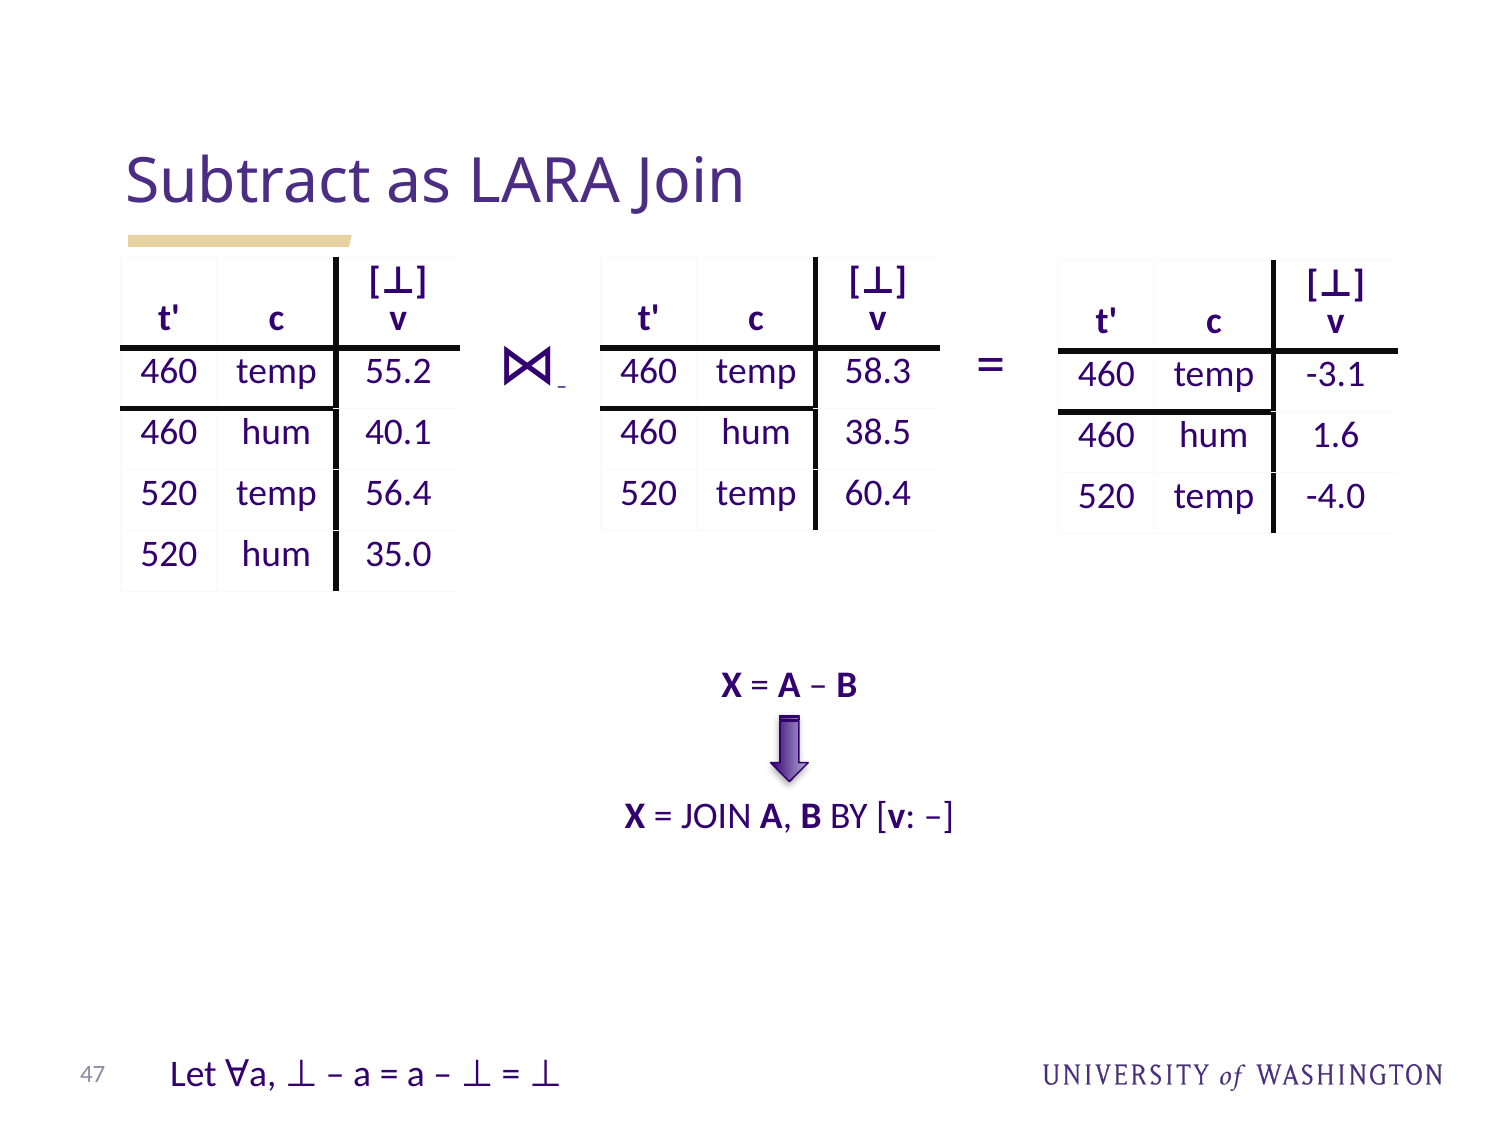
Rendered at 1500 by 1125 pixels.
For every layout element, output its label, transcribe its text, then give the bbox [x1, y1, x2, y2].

text_box [769, 715, 809, 783]
table_cell 460 [602, 351, 696, 406]
table_cell hum [217, 531, 333, 591]
table_cell -4.0 [1276, 473, 1398, 533]
table_header [⊥] v [1276, 261, 1398, 348]
text_box X = Join A, B by [v: –] [609, 783, 969, 843]
table_cell 520 [122, 470, 216, 530]
table_header [⊥] v [818, 258, 940, 345]
table_cell temp [217, 351, 333, 406]
table_cell hum [1155, 415, 1271, 472]
table_cell 460 [602, 411, 696, 469]
table_cell temp [1155, 354, 1271, 409]
picture [128, 235, 352, 247]
table_cell 55.2 [339, 351, 460, 408]
table_header c [697, 258, 813, 345]
text_box Let Ɐa, ⊥ – a = a – ⊥ = ⊥ [155, 1041, 579, 1102]
slide_number 47 [64, 1042, 403, 1103]
table_cell temp [217, 470, 333, 530]
table_header c [1155, 261, 1271, 348]
list Subtract as Lara Join [110, 60, 1453, 224]
table_cell temp [697, 351, 813, 406]
table_cell 460 [122, 411, 216, 469]
table_header t' [122, 258, 216, 345]
table_cell 460 [1059, 354, 1154, 409]
table_cell 520 [122, 531, 216, 591]
table_cell temp [697, 470, 813, 530]
table_cell -3.1 [1276, 354, 1398, 411]
table_cell 460 [1059, 415, 1154, 472]
text_box = [961, 317, 1020, 403]
table_cell 38.5 [818, 409, 940, 469]
text_box X = A – B [699, 653, 880, 713]
picture [1043, 1064, 1442, 1091]
table_header t' [1059, 261, 1154, 348]
table_cell hum [697, 411, 813, 469]
table_cell 520 [602, 470, 696, 530]
table_cell 520 [1059, 473, 1154, 533]
table_cell 60.4 [818, 470, 940, 530]
table_cell temp [1155, 473, 1271, 533]
table_cell 58.3 [818, 351, 940, 408]
table_header [⊥] v [339, 258, 460, 345]
table_cell 40.1 [339, 409, 460, 469]
table_cell hum [217, 411, 333, 469]
table_cell 56.4 [339, 470, 460, 530]
table_cell 460 [122, 351, 216, 406]
table_cell 35.0 [339, 531, 460, 591]
table_header t' [602, 258, 696, 345]
table_header c [217, 258, 333, 345]
table_cell 1.6 [1276, 412, 1398, 472]
text_box ⋈– [483, 318, 582, 406]
